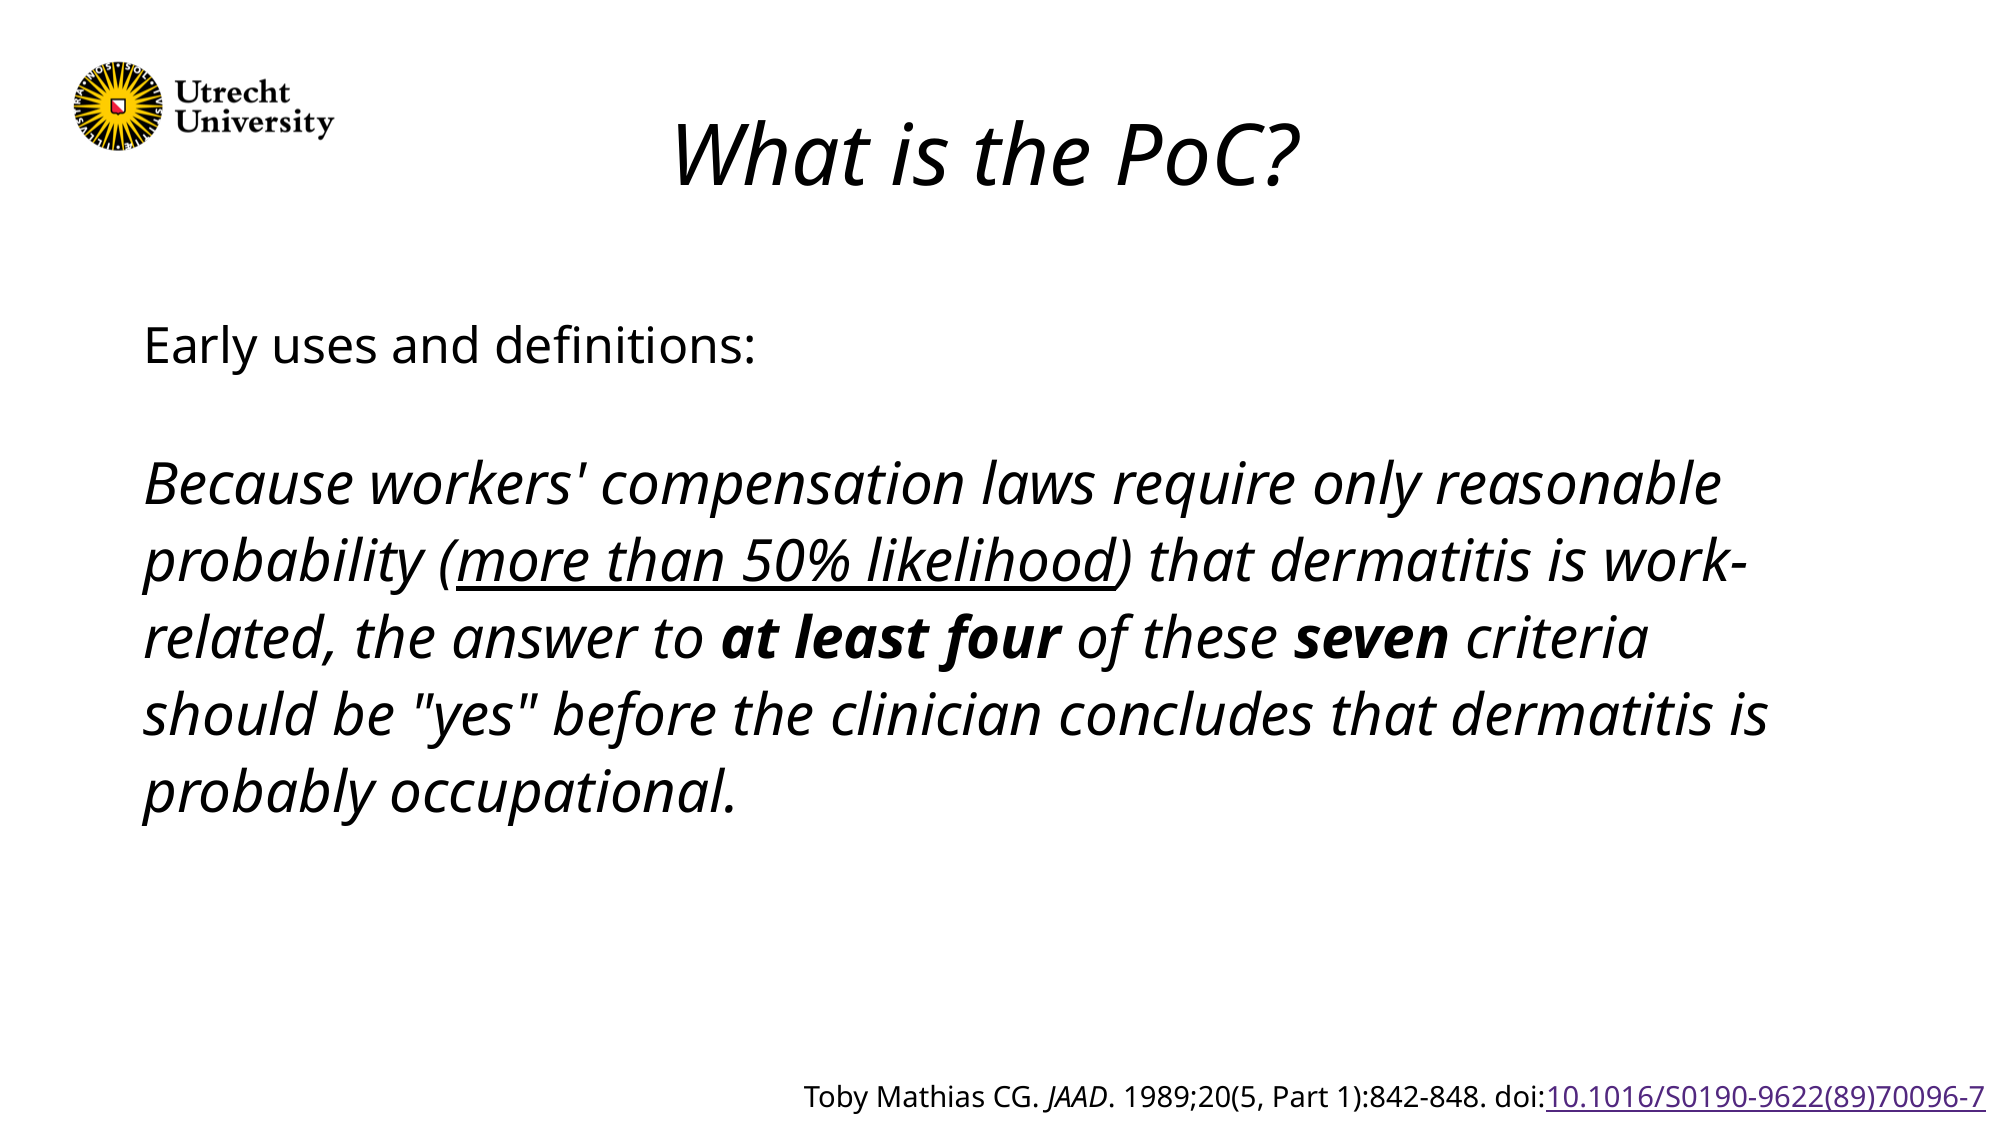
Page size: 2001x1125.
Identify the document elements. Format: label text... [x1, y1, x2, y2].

title What is the PoC? [68, 74, 1900, 228]
text_box Early uses and definitions: Because workers' compensation laws require only reasonable probability (more than 50% likelihood) that dermatitis is work-related, the answer to at least four of these seven criteria should be "yes" before the clinician concludes that dermatitis is probably occupational. [128, 300, 1840, 1051]
picture [0, 0, 532, 209]
text_box Toby Mathias CG. JAAD. 1989;20(5, Part 1):842-848. doi:10.1016/S0190-9622(89)70096-7 [512, 1050, 2001, 1125]
